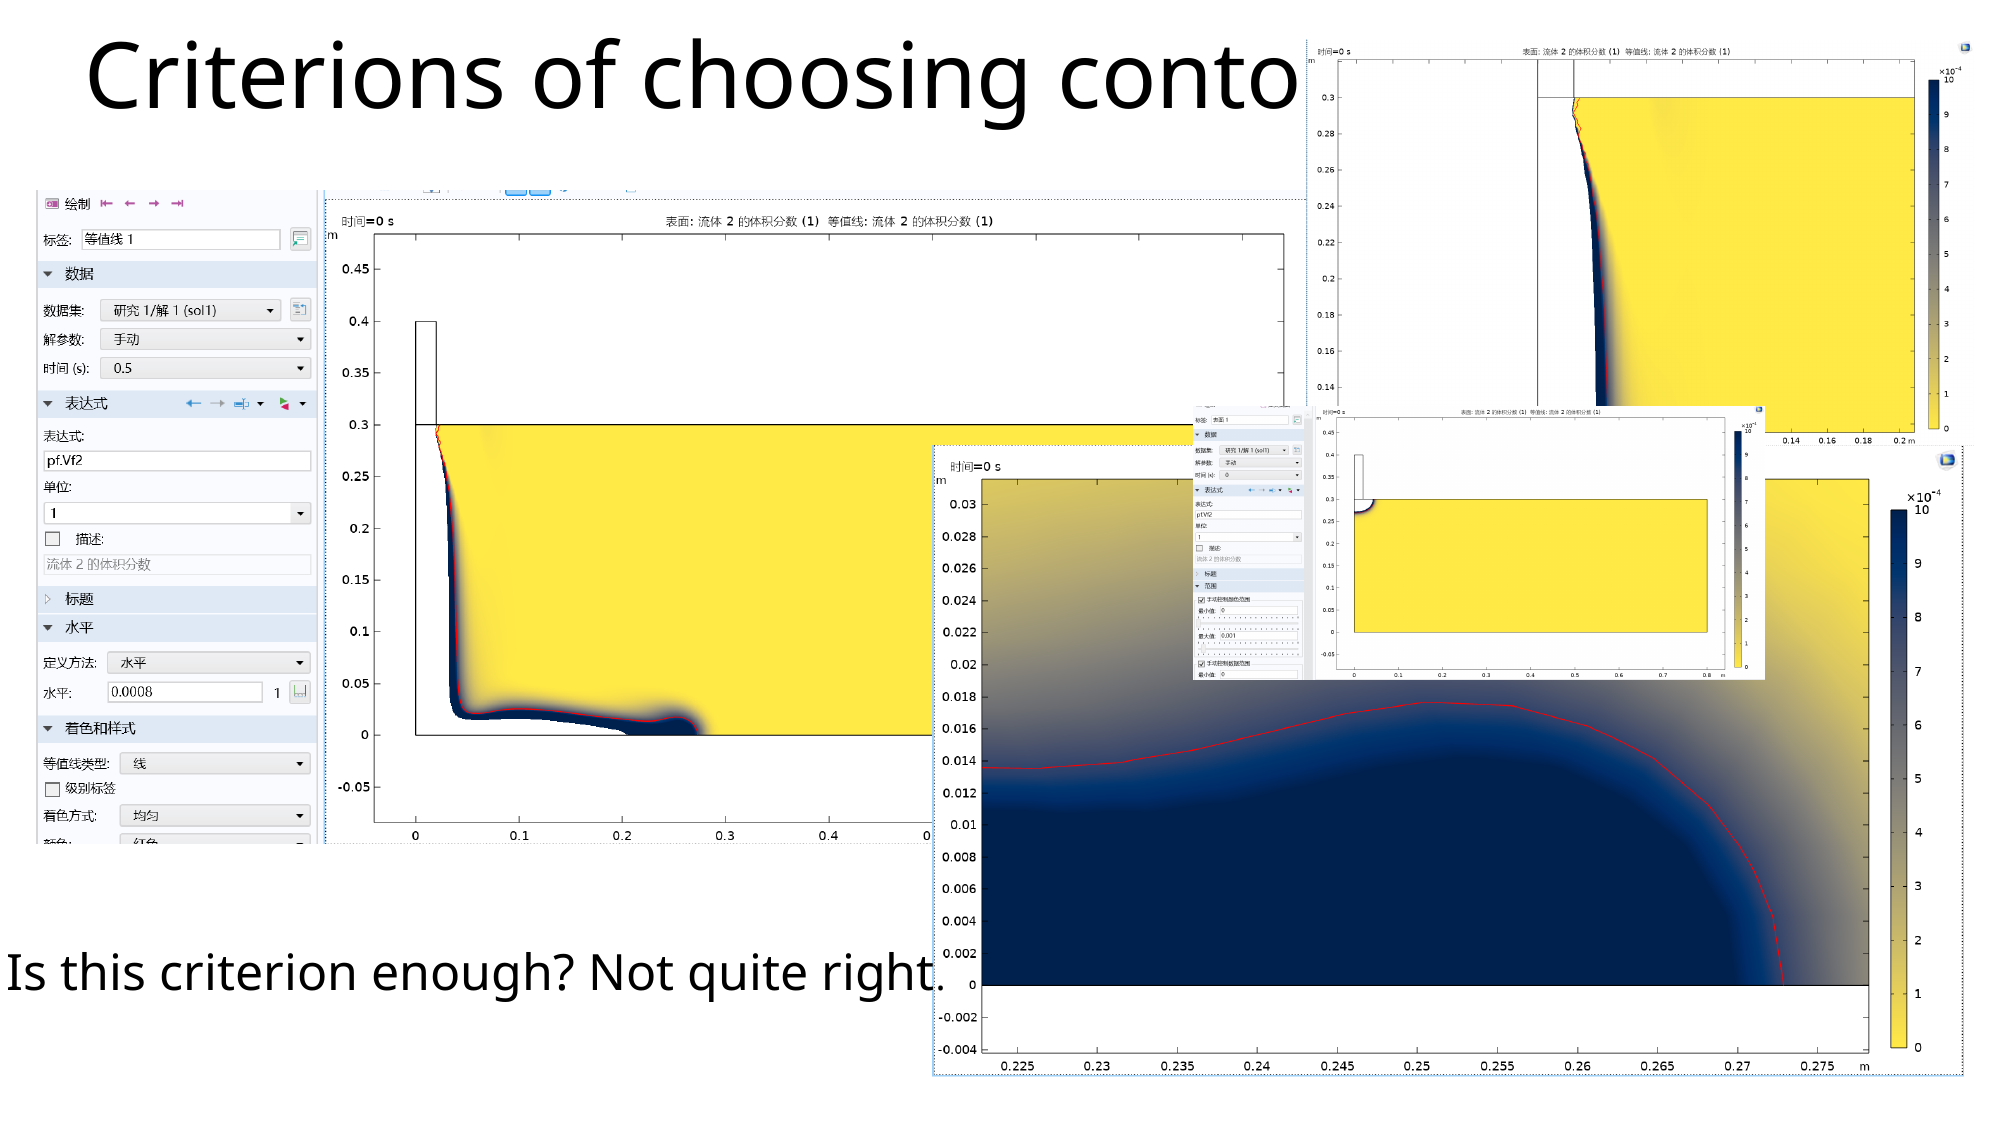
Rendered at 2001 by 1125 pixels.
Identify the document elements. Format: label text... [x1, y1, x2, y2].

title Criterions of choosing contours [69, 25, 1795, 190]
picture [36, 39, 1974, 1077]
text_box Is this criterion enough? Not quite right. [0, 932, 932, 1008]
